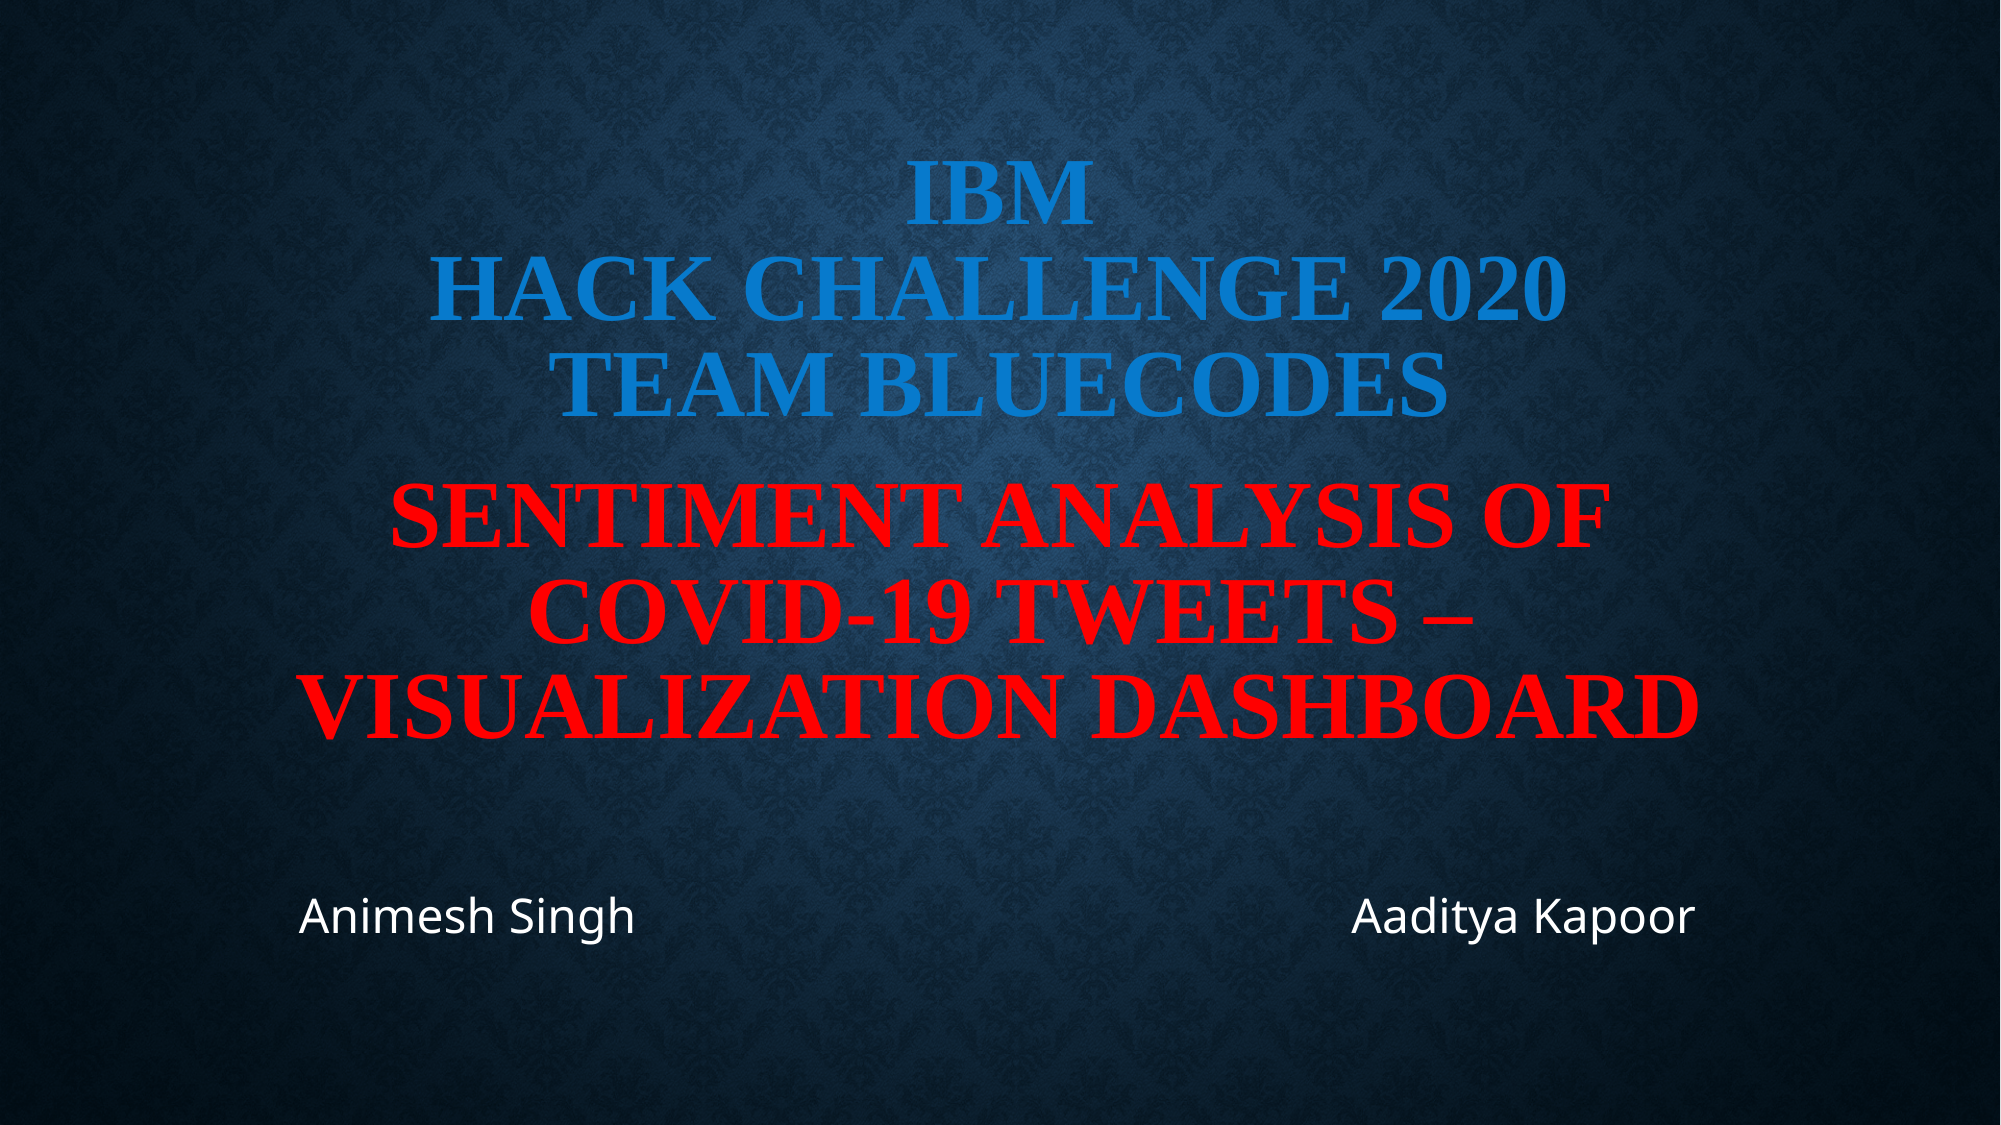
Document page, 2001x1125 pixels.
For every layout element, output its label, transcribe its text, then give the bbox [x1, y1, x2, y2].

text_box Animesh Singh [261, 862, 675, 956]
text_box IBM Hack Challenge 2020 Team Bluecodes Sentiment Analysis of COVID-19 Tweets – Visualization Dashboard [261, 64, 1739, 766]
text_box Aaditya Kapoor [1309, 862, 1739, 956]
picture [0, 0, 2001, 1125]
